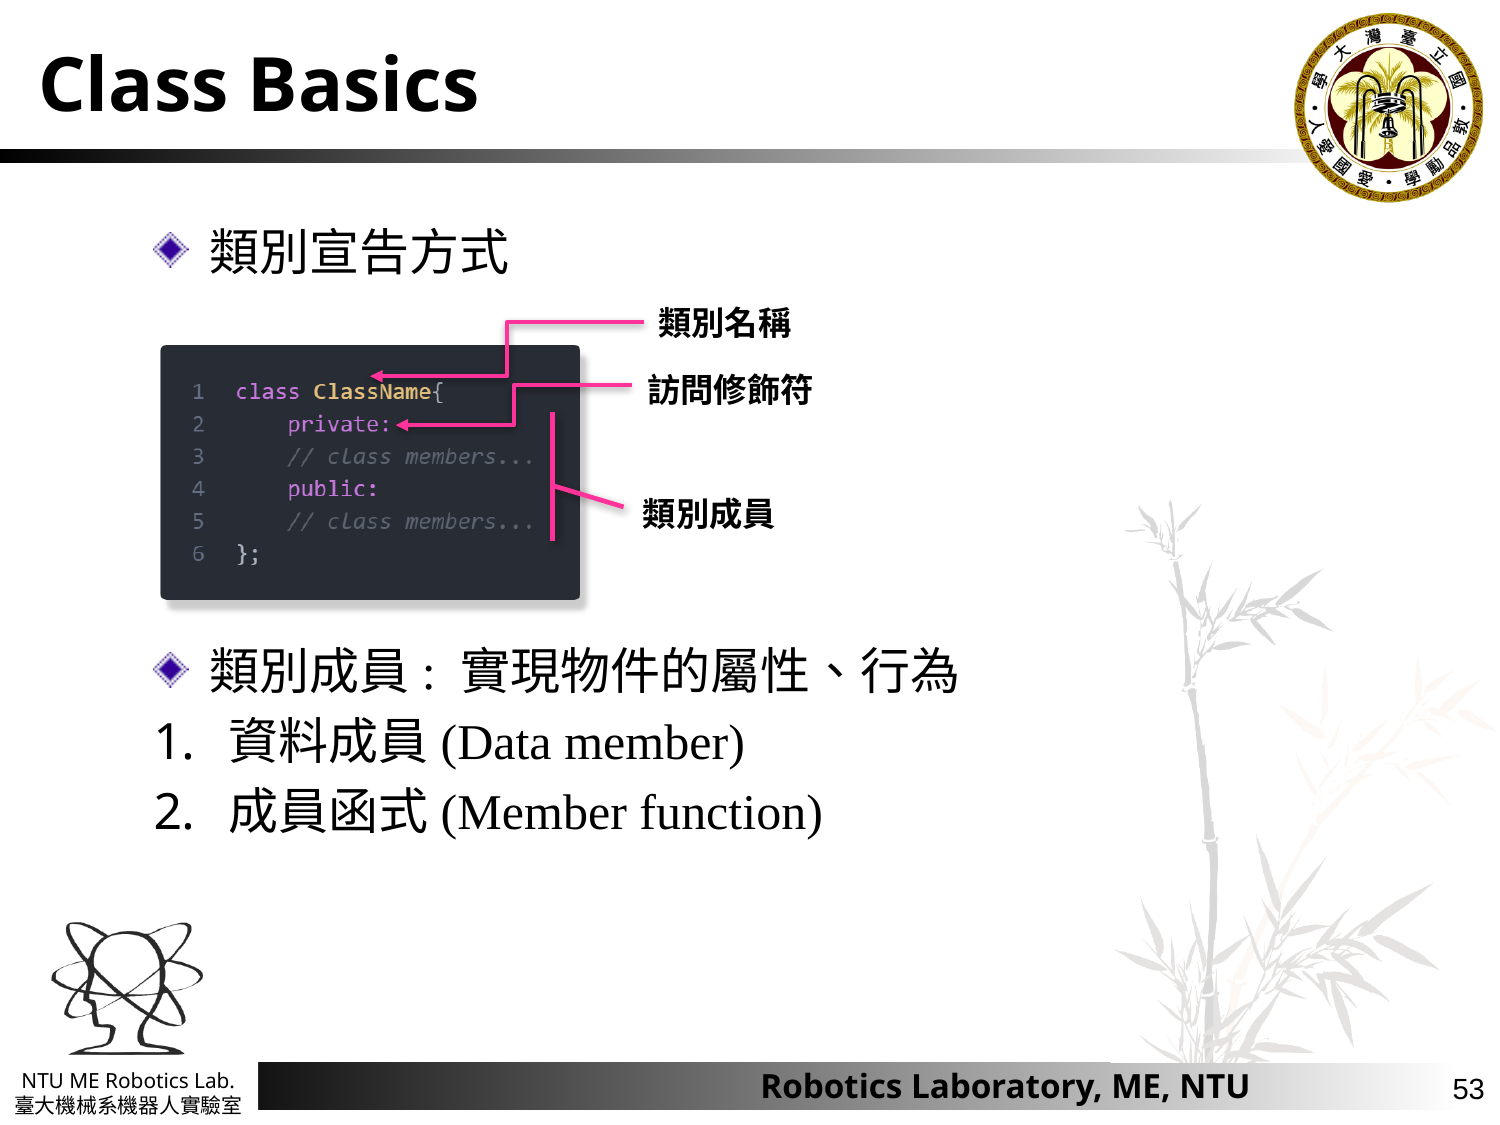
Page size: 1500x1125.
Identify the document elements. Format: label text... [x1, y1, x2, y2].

text_box 訪問修飾符 [635, 361, 834, 417]
title Class Basics [22, 12, 1206, 151]
picture [1293, 13, 1483, 203]
text_box 類別名稱 [643, 294, 809, 349]
slide_number 53 [1149, 1062, 1500, 1125]
picture [153, 232, 189, 268]
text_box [395, 385, 632, 426]
text_box 類別成員 [627, 485, 793, 541]
picture [51, 918, 205, 1060]
picture [138, 322, 602, 622]
list 類別宣告方式 類別成員: 實現物件的屬性、行為 資料成員(Data member) 成員函式(Member function) [138, 212, 1397, 981]
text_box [369, 321, 644, 377]
picture [153, 652, 189, 688]
